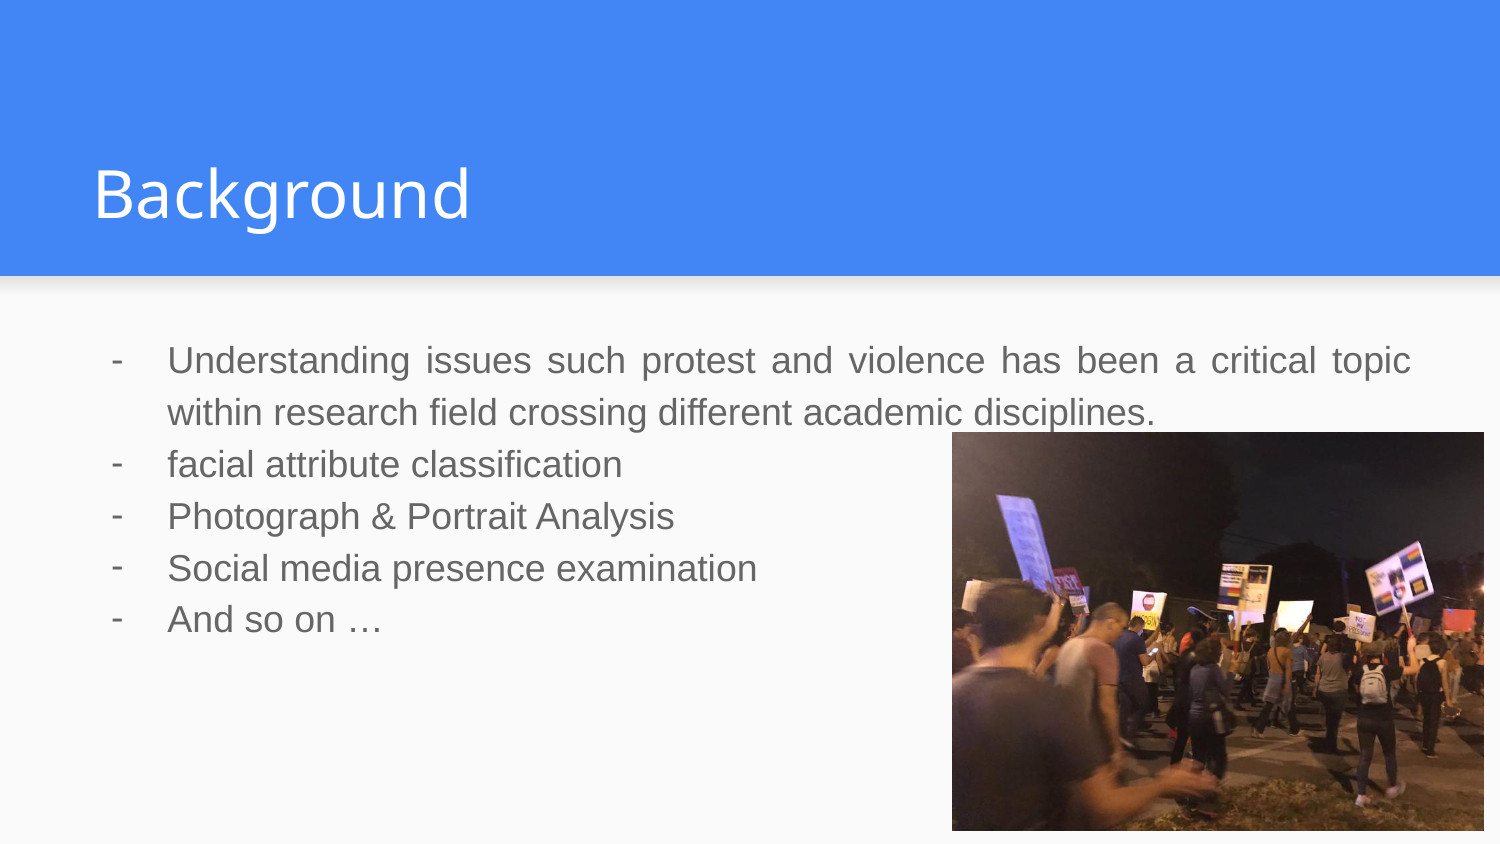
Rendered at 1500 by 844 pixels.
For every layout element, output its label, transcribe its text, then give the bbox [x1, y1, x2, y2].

list Understanding issues such protest and violence has been a critical topic within research field crossing different academic disciplines. facial attribute classification Photograph & Portrait Analysis Social media presence examination And so on … [77, 314, 1427, 760]
picture [952, 432, 1484, 831]
title Background [77, 121, 1427, 248]
